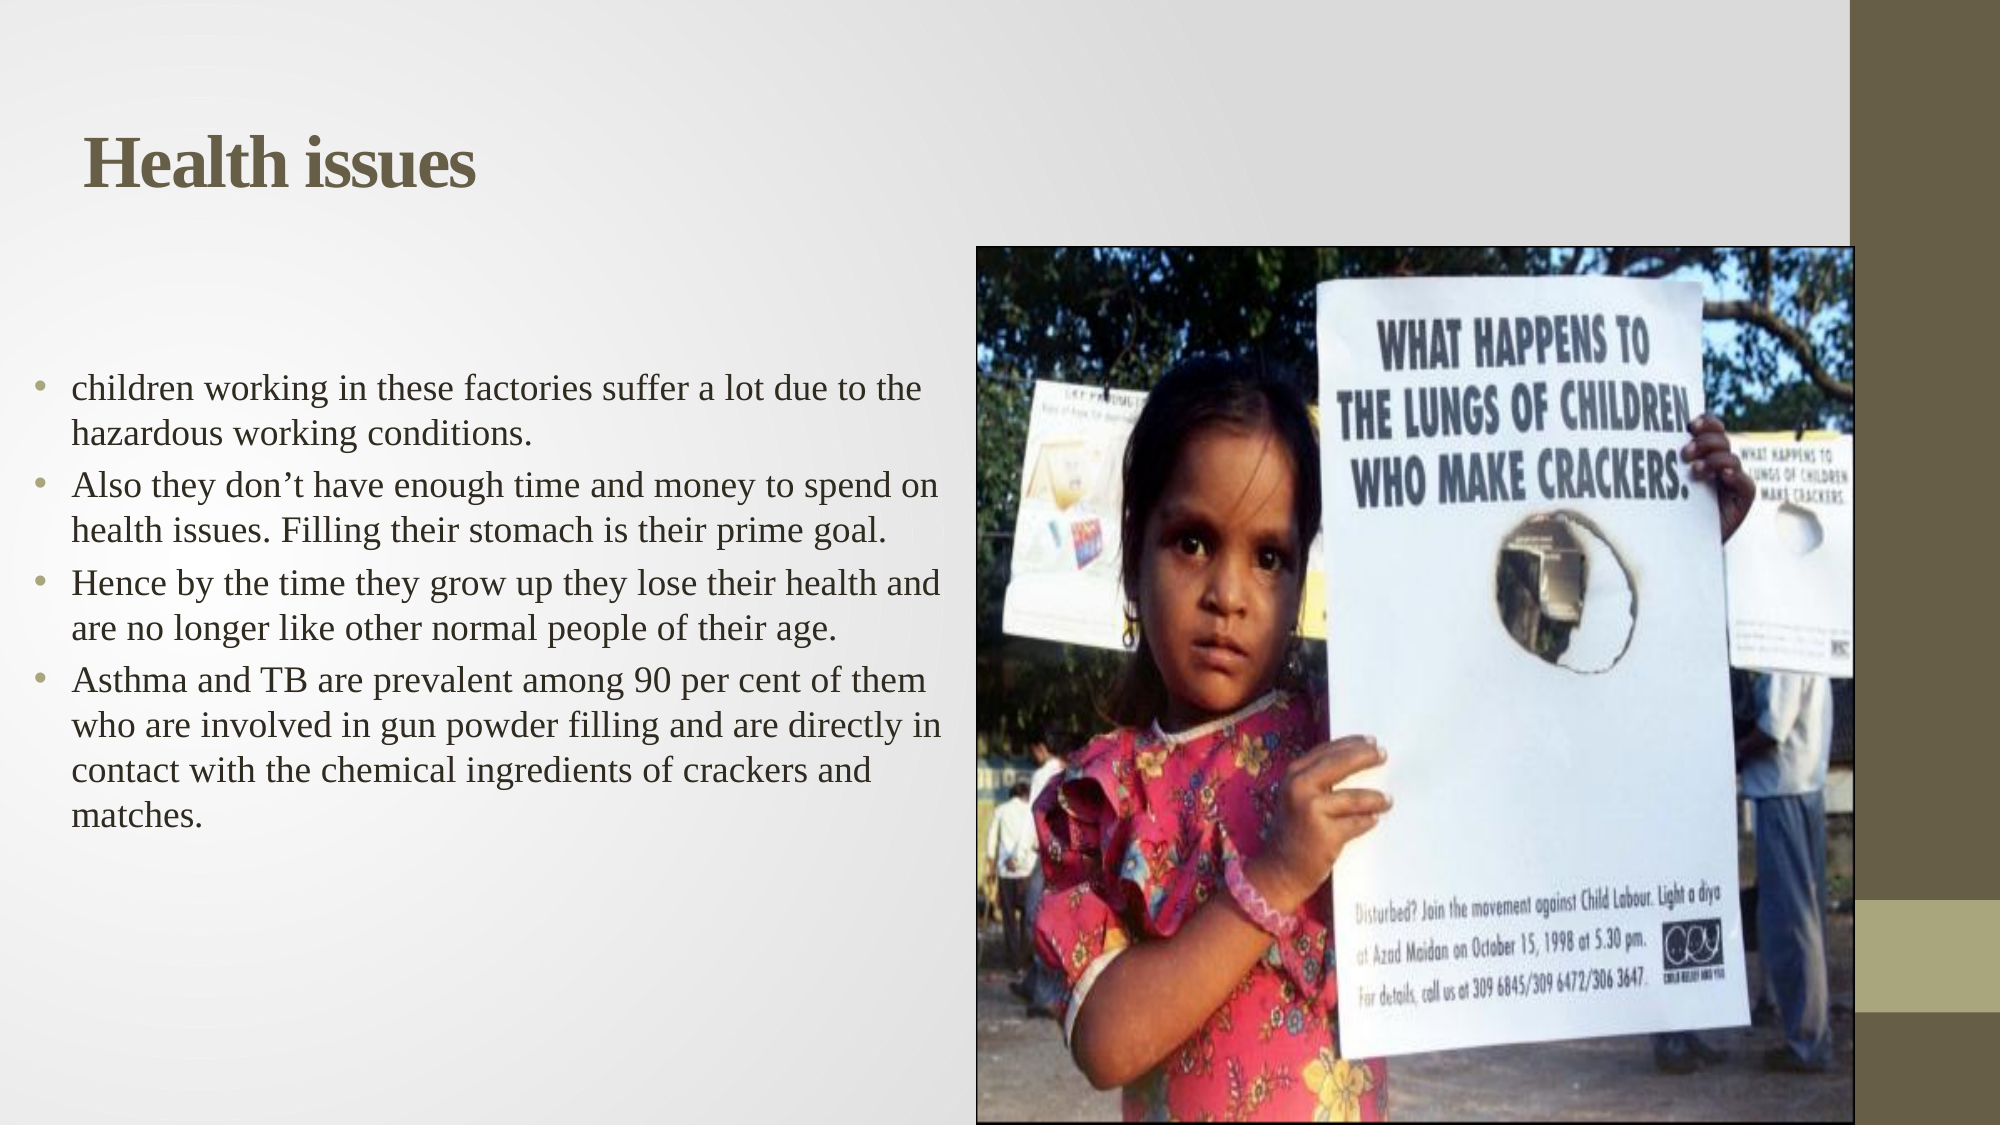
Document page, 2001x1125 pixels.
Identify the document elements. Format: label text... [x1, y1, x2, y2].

picture [975, 245, 1856, 1125]
title Health issues [68, 48, 908, 267]
list children working in these factories suffer a lot due to the hazardous working conditions. Also they don’t have enough time and money to spend on health issues. Filling their stomach is their prime goal. Hence by the time they grow up they lose their health and are no longer like other normal people of their age. Asthma and TB are prevalent among 90 per cent of them who are involved in gun powder filling and are directly in contact with the chemical ingredients of crackers and matches. [0, 355, 973, 871]
